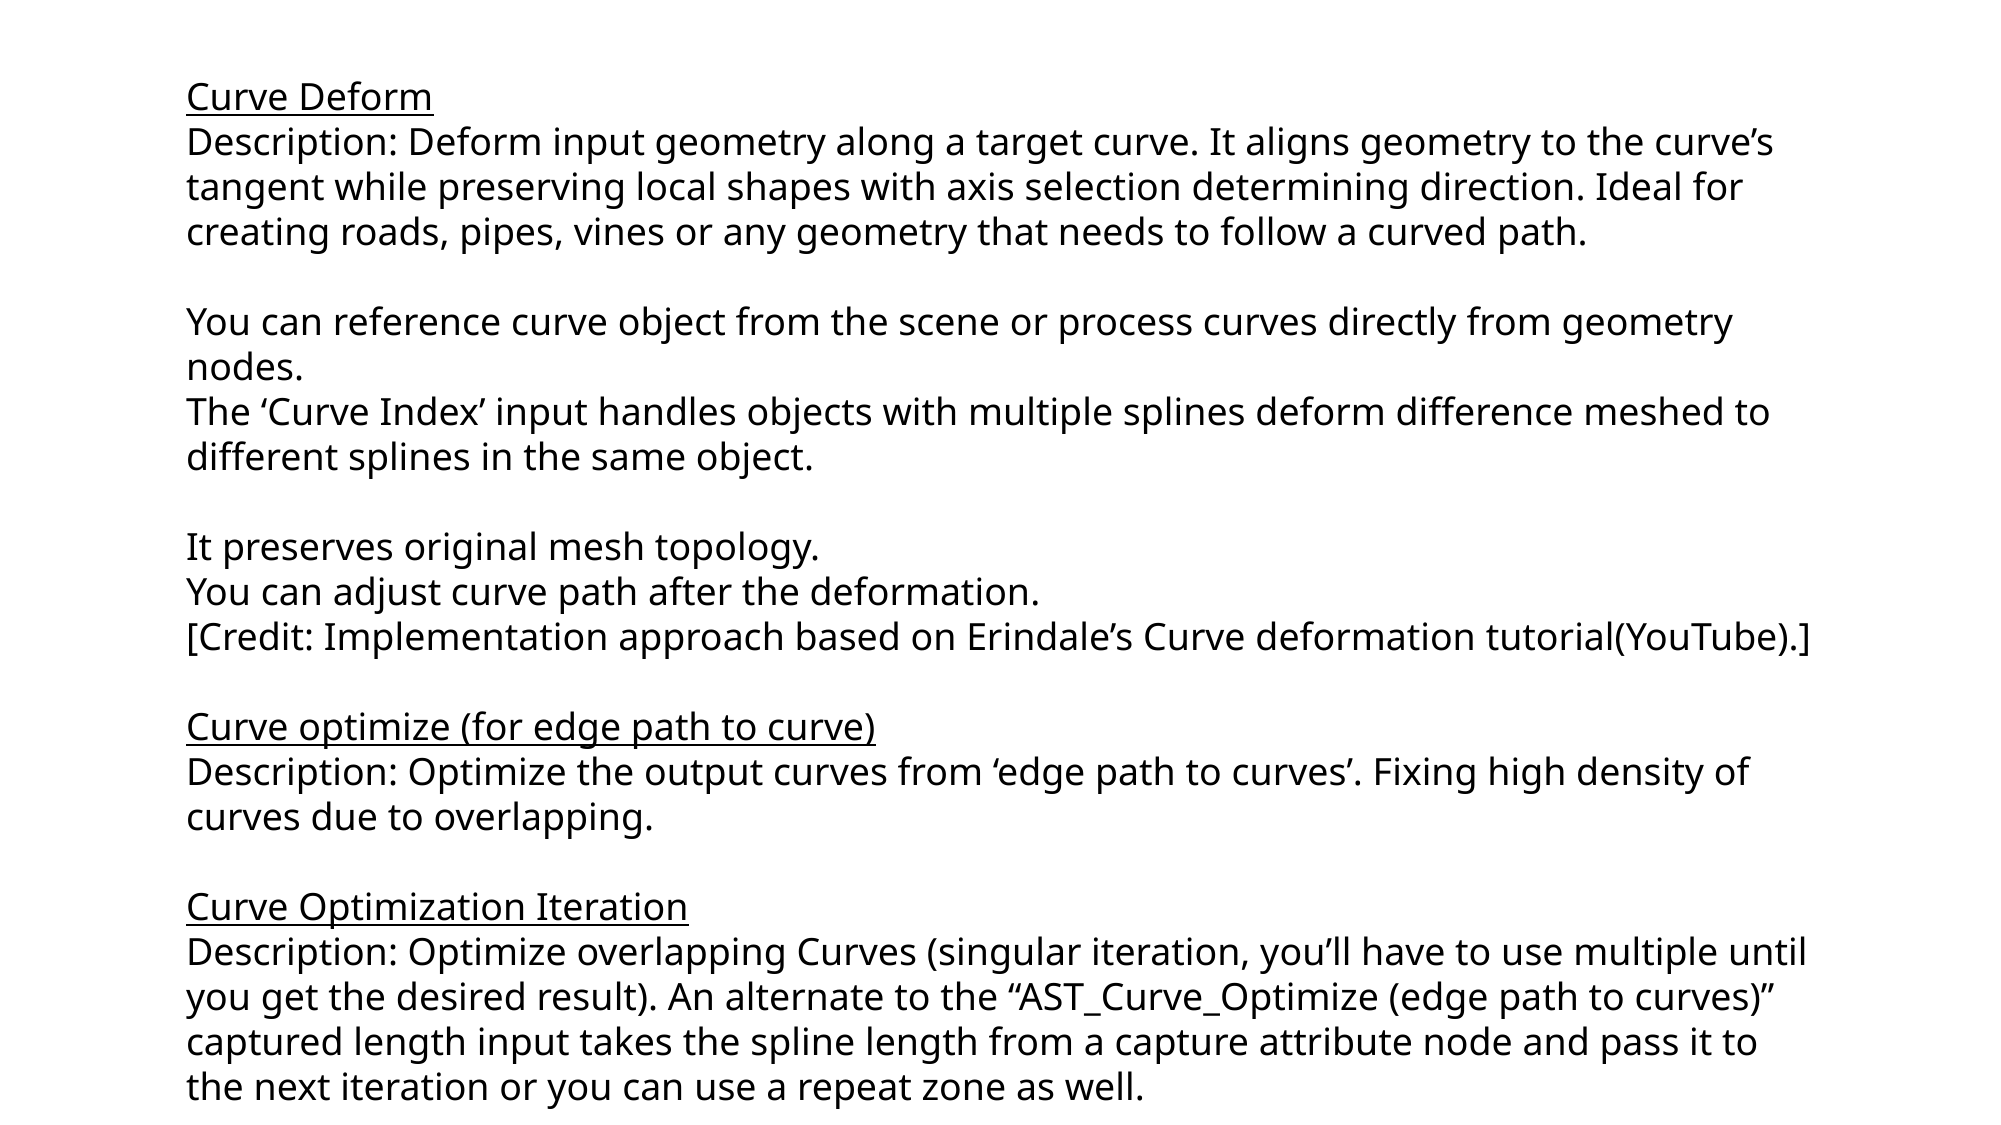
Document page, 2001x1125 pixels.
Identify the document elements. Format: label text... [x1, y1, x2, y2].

text_box Curve Deform Description: Deform input geometry along a target curve. It aligns geometry to the curve’s tangent while preserving local shapes with axis selection determining direction. Ideal for creating roads, pipes, vines or any geometry that needs to follow a curved path. You can reference curve object from the scene or process curves directly from geometry nodes. The ‘Curve Index’ input handles objects with multiple splines deform difference meshed to different splines in the same object. It preserves original mesh topology. You can adjust curve path after the deformation. [Credit: Implementation approach based on Erindale’s Curve deformation tutorial(YouTube).] Curve optimize (for edge path to curve) Description: Optimize the output curves from ‘edge path to curves’. Fixing high density of curves due to overlapping. Curve Optimization Iteration Description: Optimize overlapping Curves (singular iteration, you’ll have to use multiple until you get the desired result). An alternate to the “AST_Curve_Optimize (edge path to curves)” captured length input takes the spline length from a capture attribute node and pass it to the next iteration or you can use a repeat zone as well. [171, 65, 1829, 1116]
